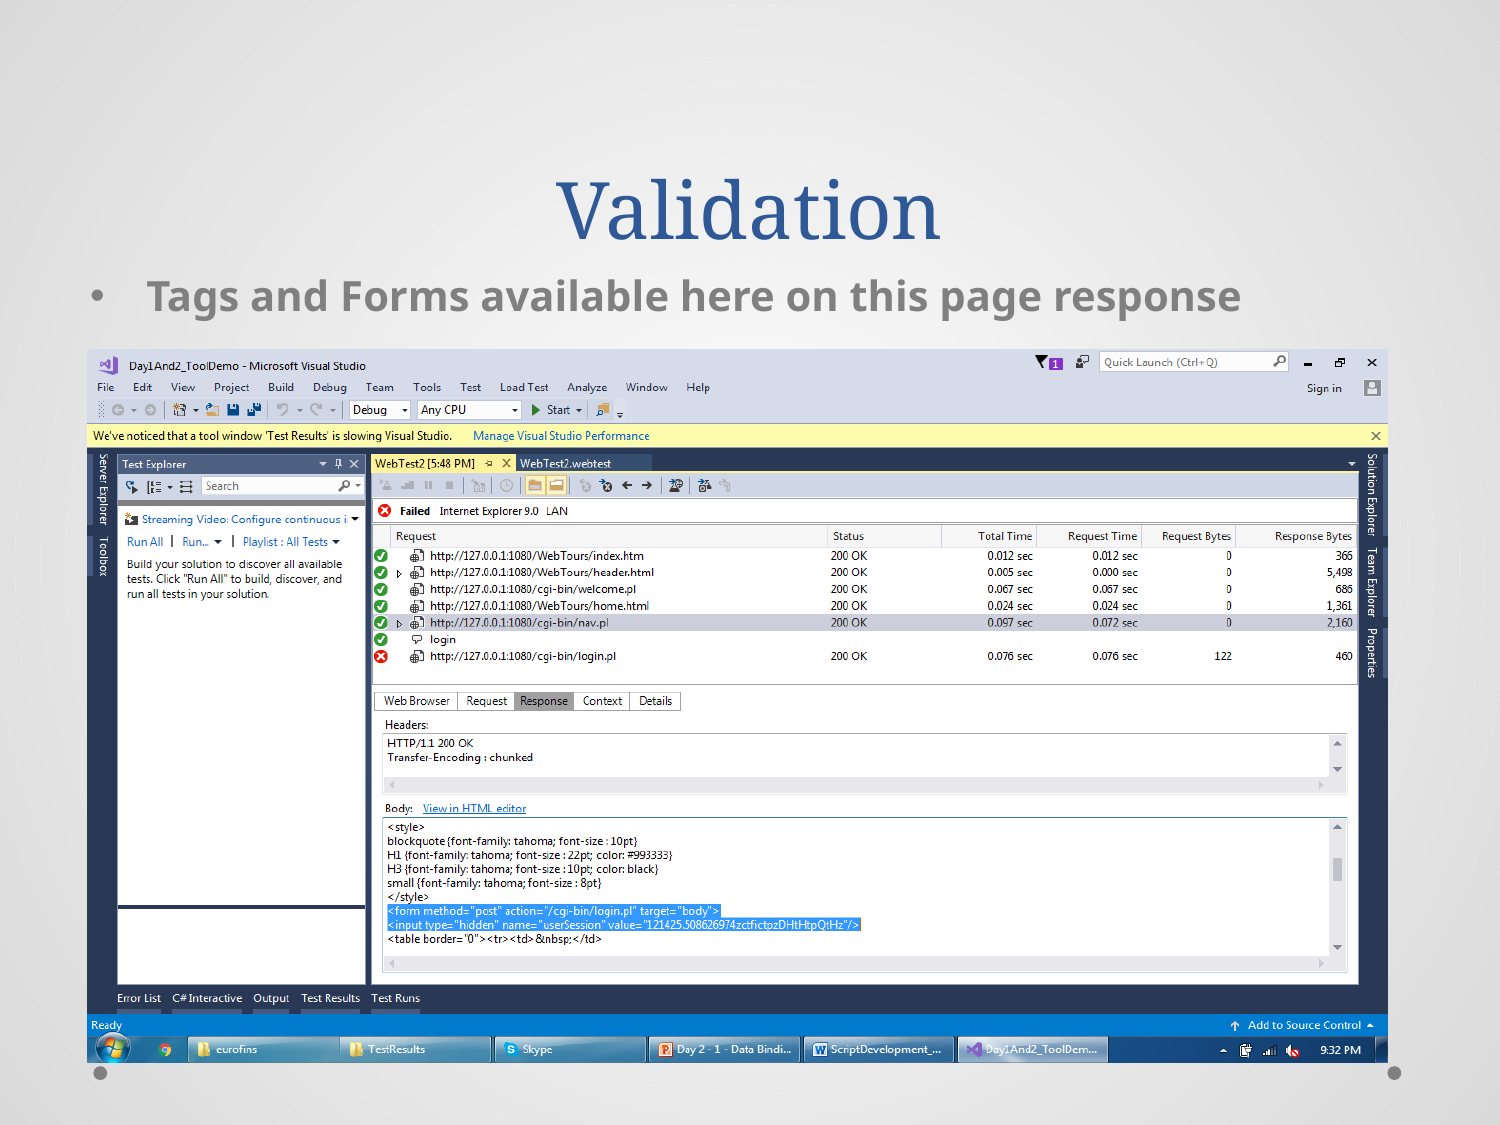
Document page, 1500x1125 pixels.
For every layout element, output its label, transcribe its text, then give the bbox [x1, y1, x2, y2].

title Validation [75, 0, 1425, 262]
list Tags and Forms available here on this page response [75, 262, 1425, 1005]
picture [87, 349, 1388, 1063]
